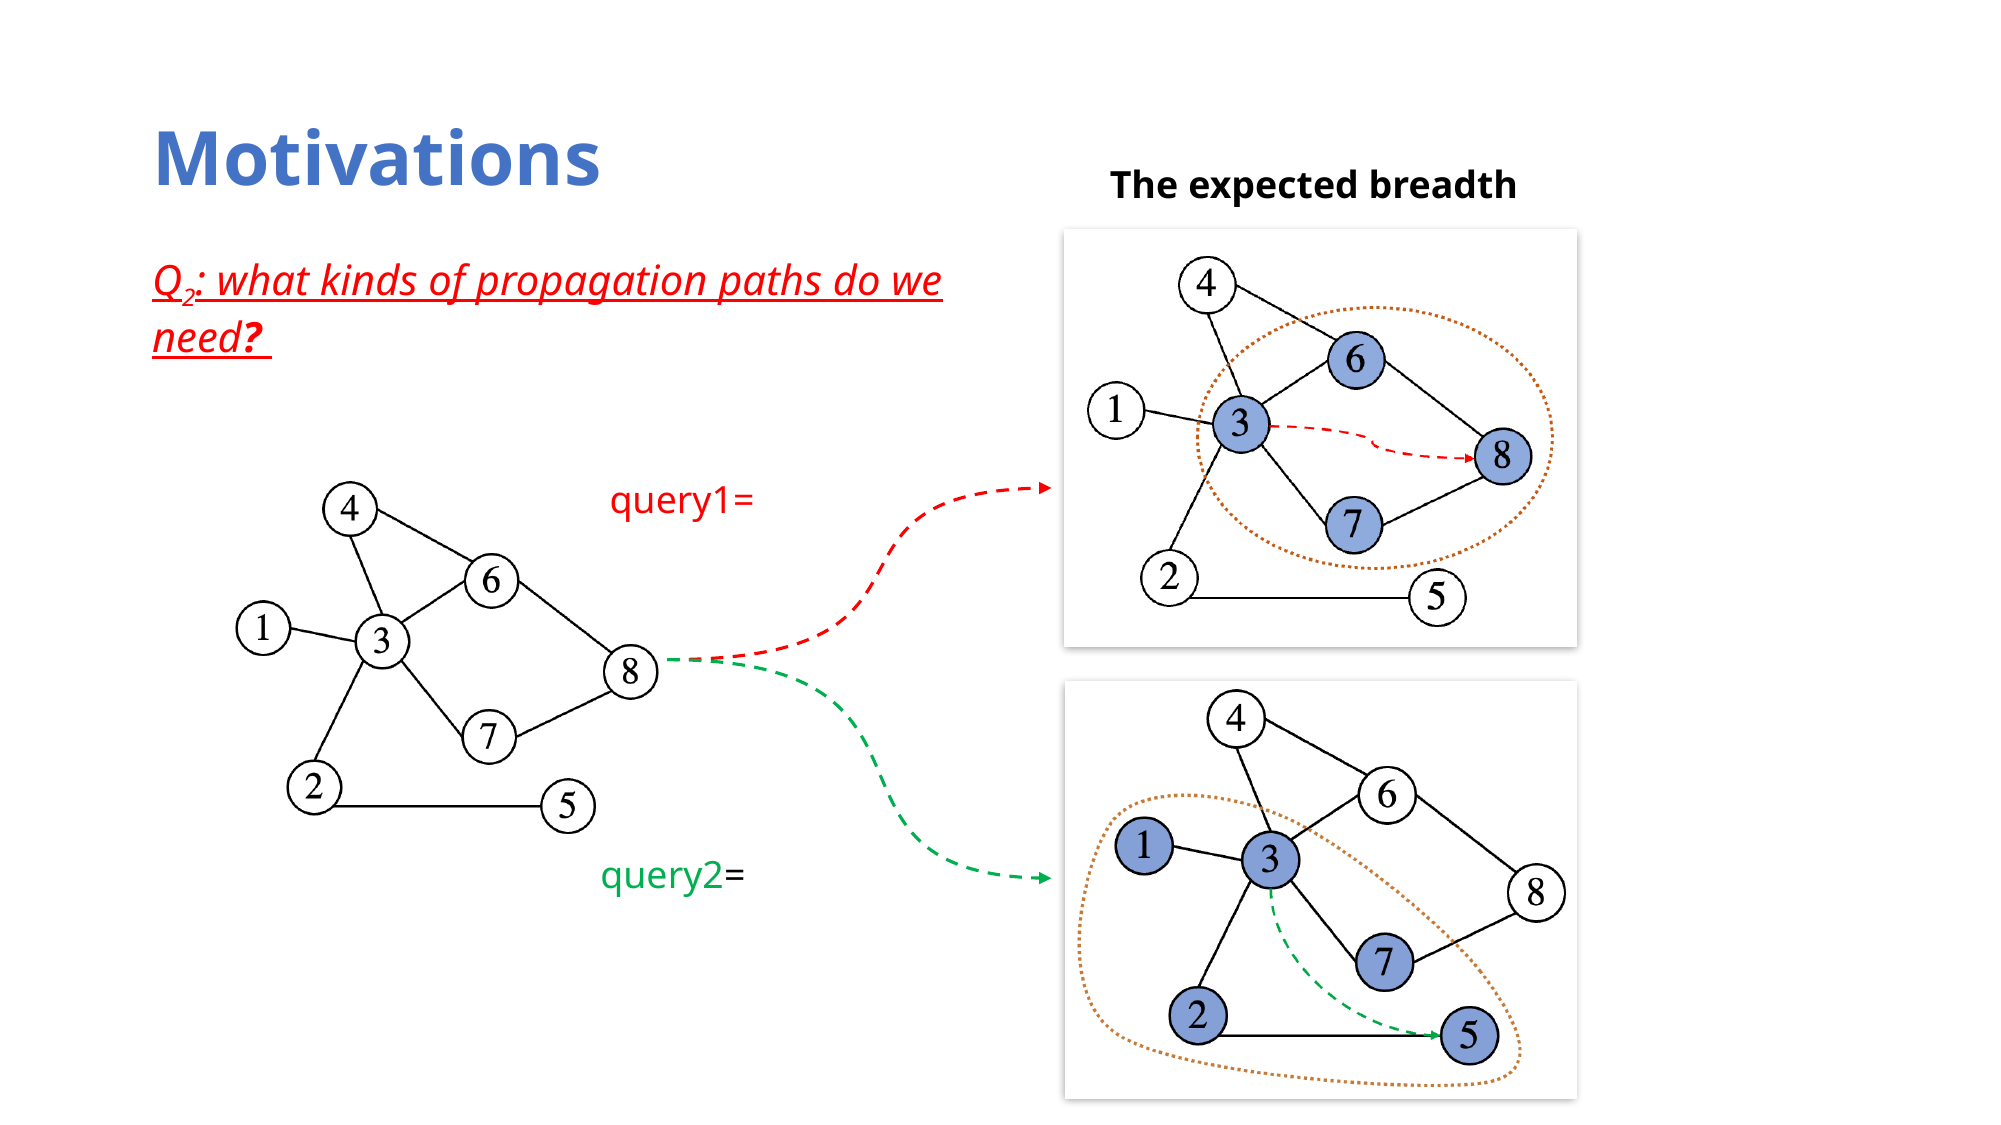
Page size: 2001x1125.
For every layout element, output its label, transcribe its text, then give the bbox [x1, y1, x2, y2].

picture [220, 473, 668, 846]
text_box Q2: what kinds of propagation paths do we need? [137, 246, 981, 369]
text_box The expected breadth [1094, 153, 1534, 214]
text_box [666, 659, 1052, 879]
title Motivations [137, 52, 1863, 270]
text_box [666, 487, 1052, 659]
picture [1065, 681, 1577, 1099]
picture [1078, 243, 1563, 633]
